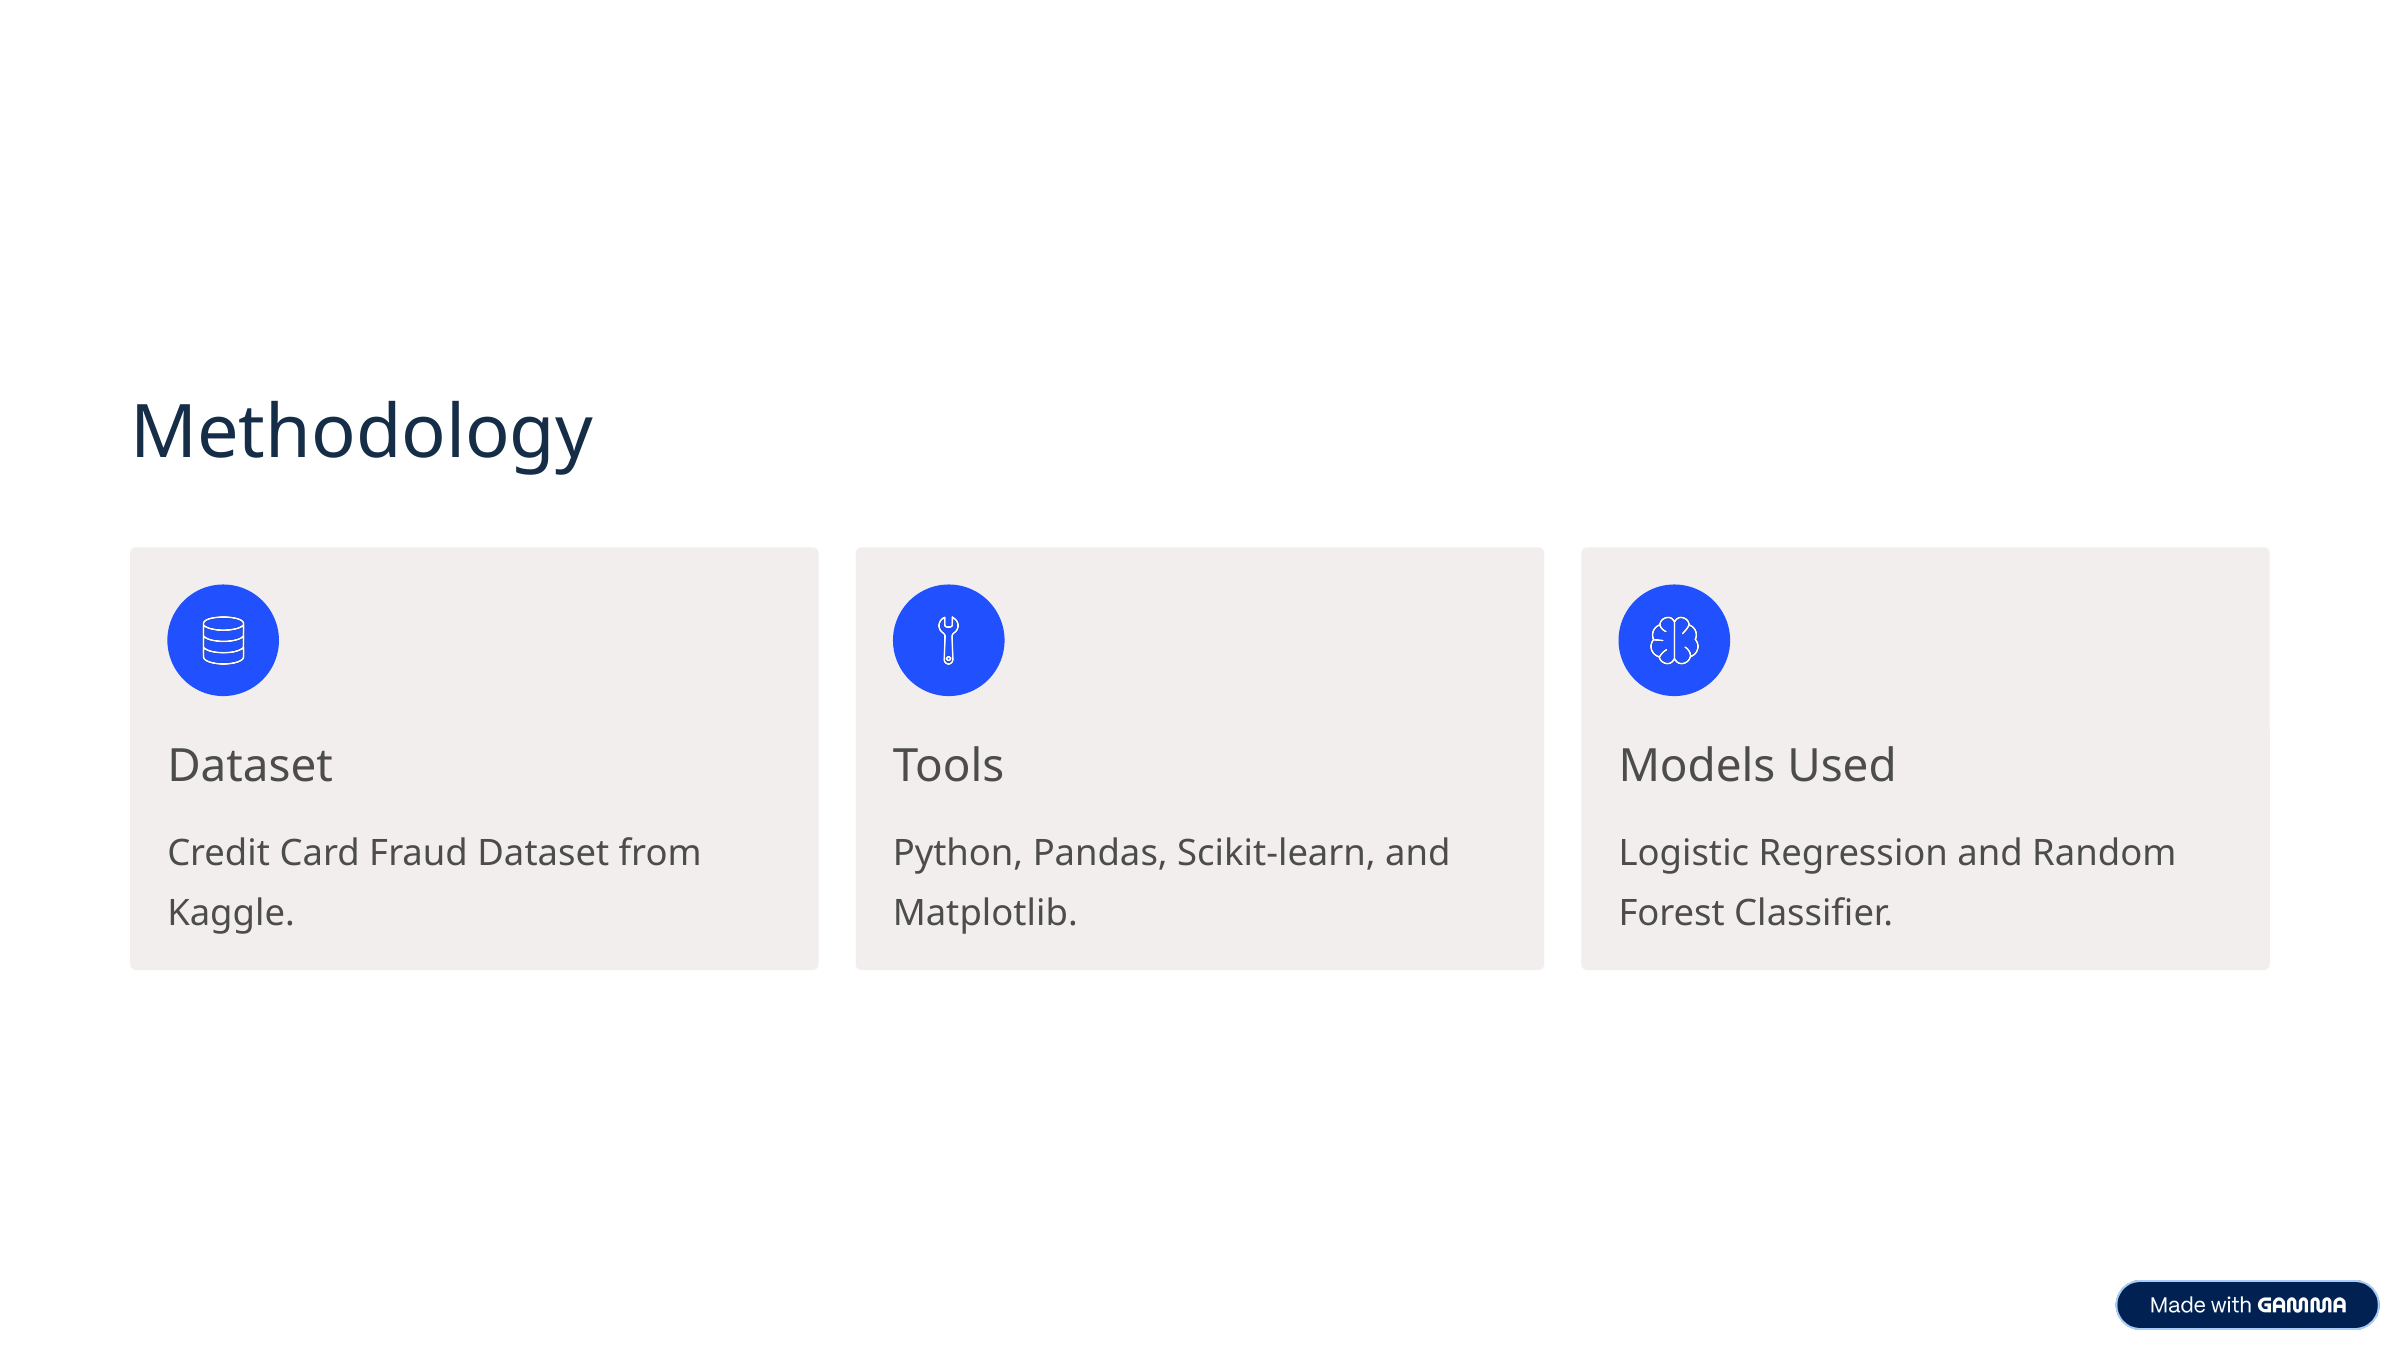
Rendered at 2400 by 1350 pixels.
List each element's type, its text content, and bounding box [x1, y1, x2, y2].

text_box Logistic Regression and Random Forest Classifier. [1618, 813, 2233, 933]
text_box Credit Card Fraud Dataset from Kaggle. [167, 813, 782, 933]
text_box Python, Pandas, Scikit-learn, and Matplotlib. [892, 813, 1507, 933]
text_box Tools [892, 733, 1359, 792]
text_box Methodology [130, 379, 875, 473]
text_box [855, 547, 1545, 971]
text_box [130, 547, 819, 971]
text_box [1618, 584, 1731, 697]
text_box [167, 584, 279, 697]
text_box Models Used [1618, 733, 2084, 792]
text_box [1581, 547, 2270, 971]
picture [923, 615, 974, 666]
text_box Dataset [167, 733, 633, 792]
picture [1649, 615, 1700, 666]
picture [198, 615, 249, 666]
picture [2106, 1271, 2389, 1339]
text_box [892, 584, 1005, 697]
